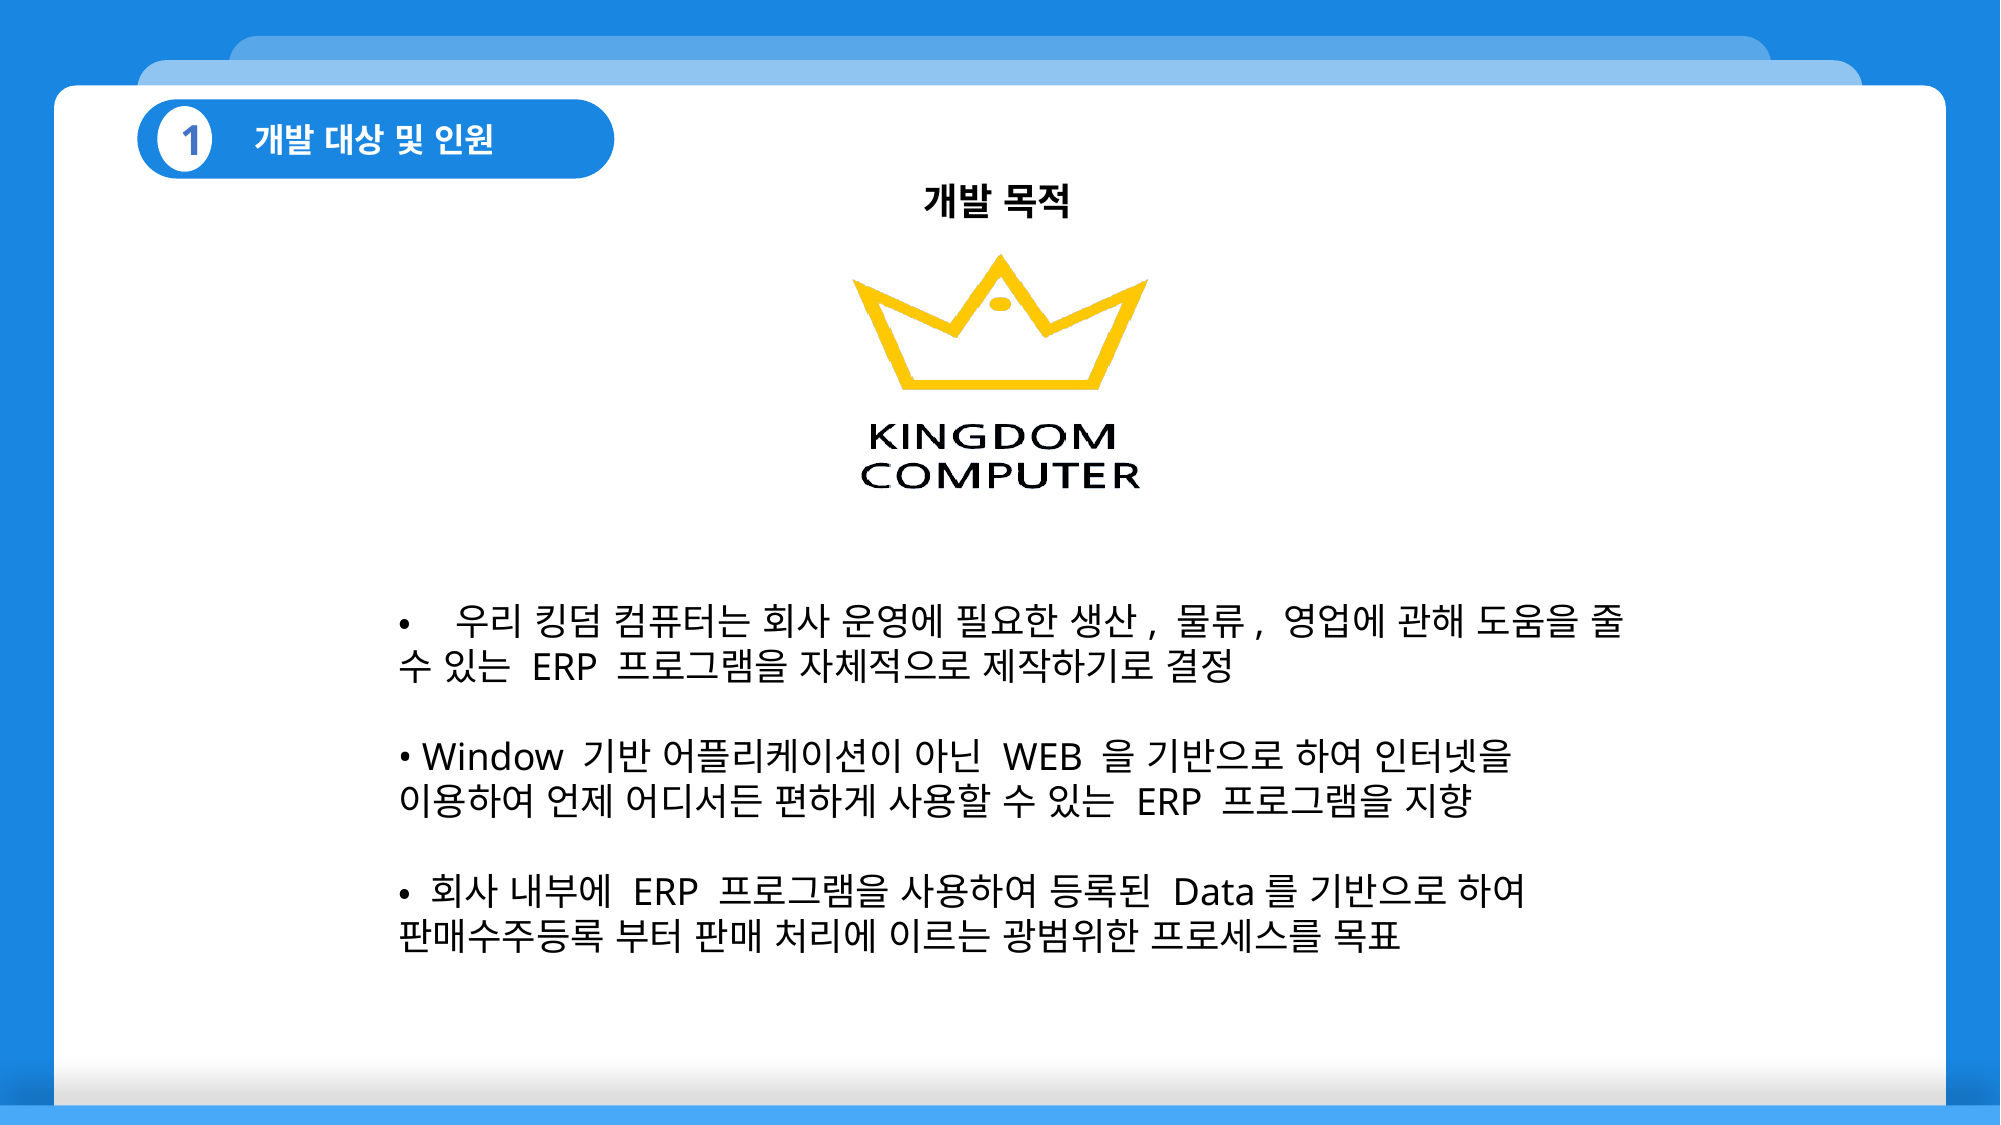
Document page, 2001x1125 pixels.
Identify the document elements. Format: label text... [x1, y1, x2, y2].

text_box [228, 34, 1772, 59]
text_box [0, 1104, 2000, 1125]
text_box 1 [156, 105, 214, 173]
text_box [53, 84, 1947, 1068]
text_box 개발 대상 및 인원 [136, 98, 616, 180]
text_box • 우리 킹덤 컴퓨터는 회사 운영에 필요한 생산, 물류, 영업에 관해 도움을 줄 수 있는 ERP 프로그램을 자체적으로 제작하기로 결정 • Window 기반 어플리케이션이 아닌 WEB 을 기반으로 하여 인터넷을 이용하여 언제 어디서든 편하게 사용할 수 있는 ERP 프로그램을 지향 • 회사 내부에 ERP 프로그램을 사용하여 등록된 Data를 기반으로 하여 판매수주등록 부터 판매 처리에 이르는 광범위한 프로세스를 목표 [383, 590, 1671, 966]
picture [738, 197, 1262, 542]
text_box [136, 59, 1864, 84]
text_box 개발 목적 [736, 170, 1260, 231]
